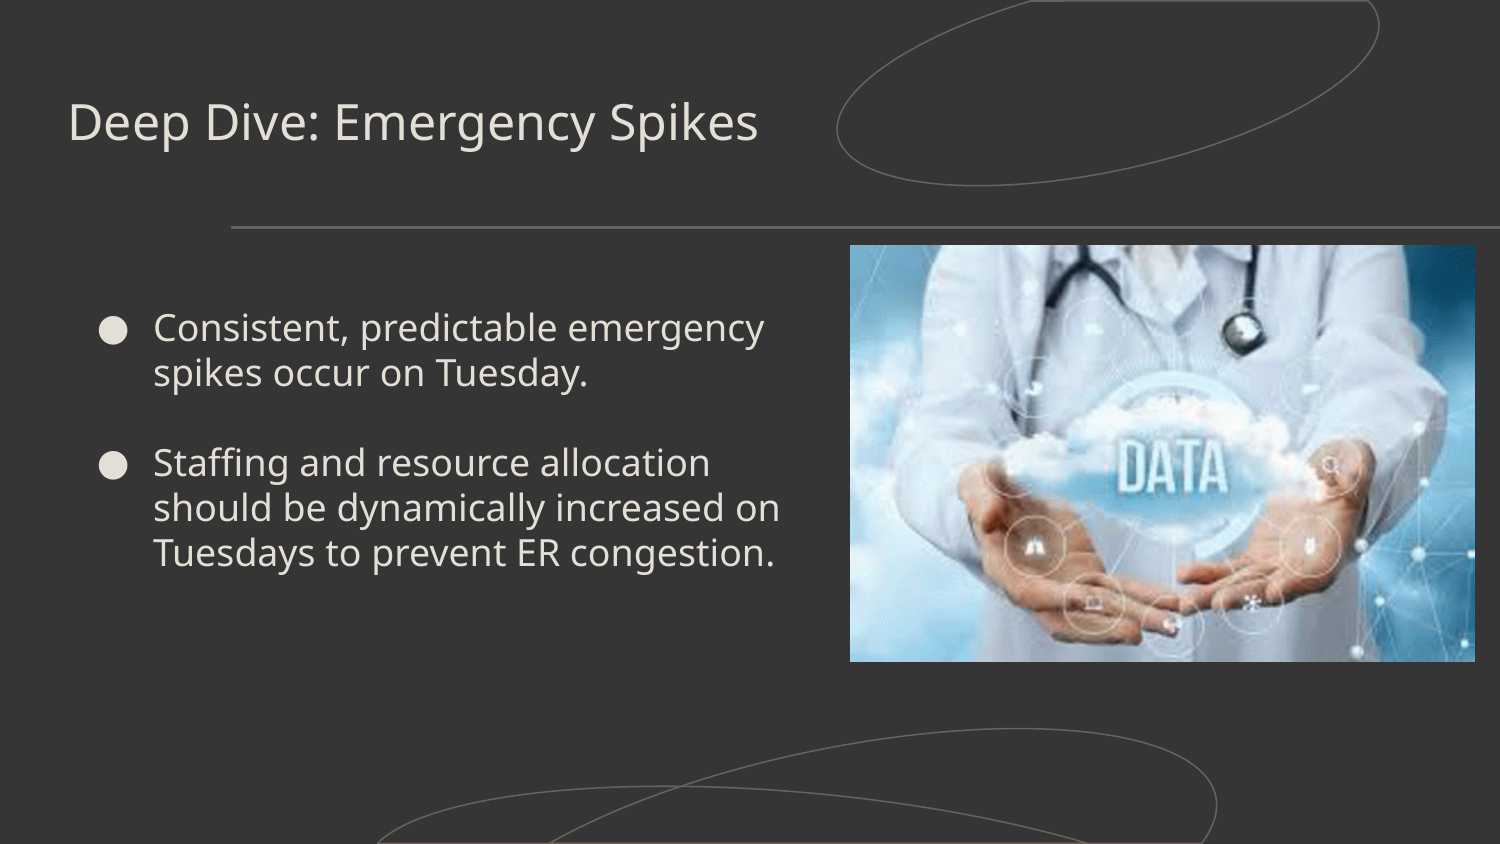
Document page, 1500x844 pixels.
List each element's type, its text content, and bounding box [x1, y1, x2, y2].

text_box Consistent, predictable emergency spikes occur on Tuesday. Staffing and resource allocation should be dynamically increased on Tuesdays to prevent ER congestion. [63, 288, 826, 733]
title Deep Dive: Emergency Spikes [37, 75, 890, 246]
picture [850, 245, 1476, 662]
